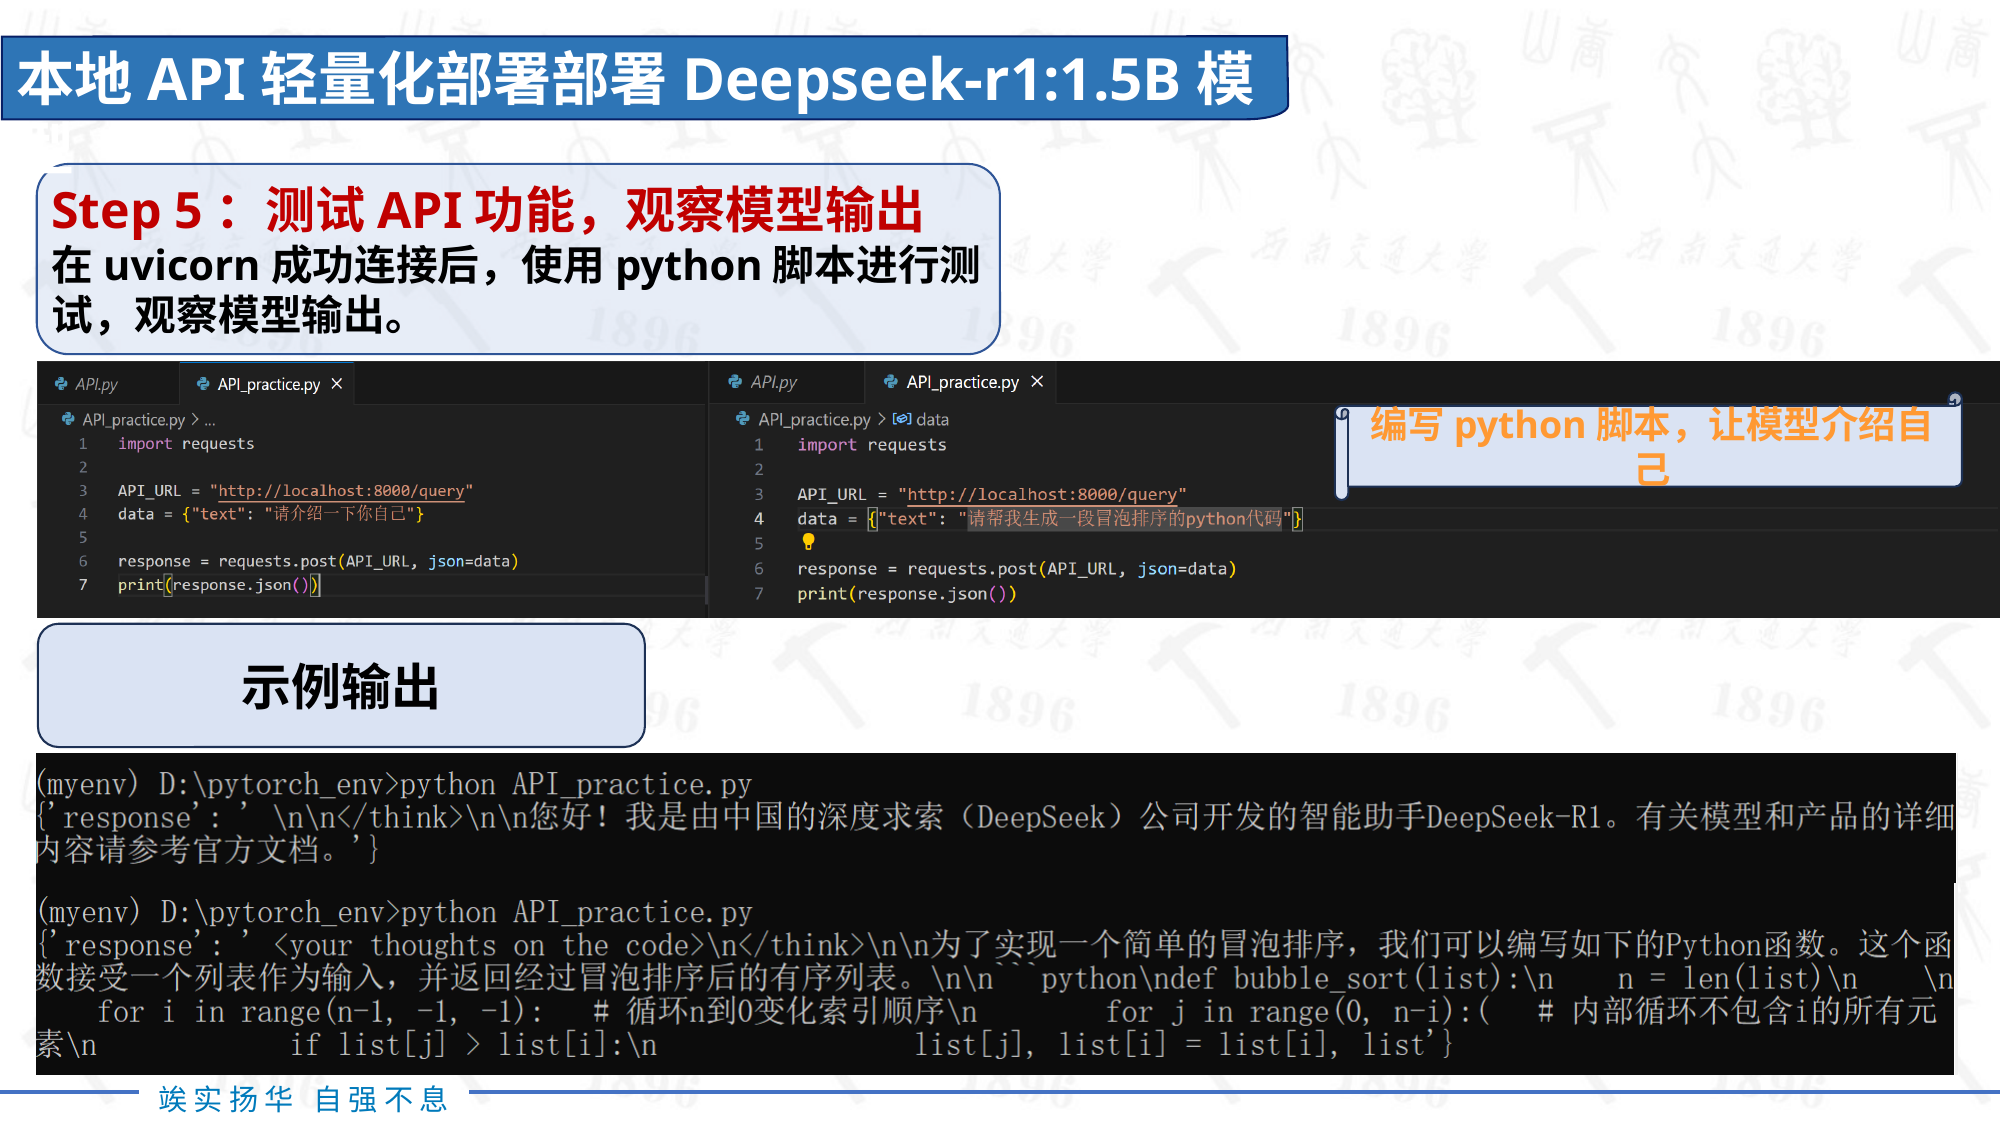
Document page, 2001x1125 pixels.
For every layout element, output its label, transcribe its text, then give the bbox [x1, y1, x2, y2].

text_box 示例输出 [36, 622, 646, 749]
picture [36, 753, 1958, 1075]
picture [37, 361, 2000, 618]
text_box Step 5：测试API功能，观察模型输出 在uvicorn成功连接后，使用python脚本进行测试，观察模型输出。 [36, 171, 1000, 347]
text_box 本地API轻量化部署部署Deepseek-r1:1.5B模型 [1, 34, 1296, 190]
text_box [46, 347, 990, 356]
